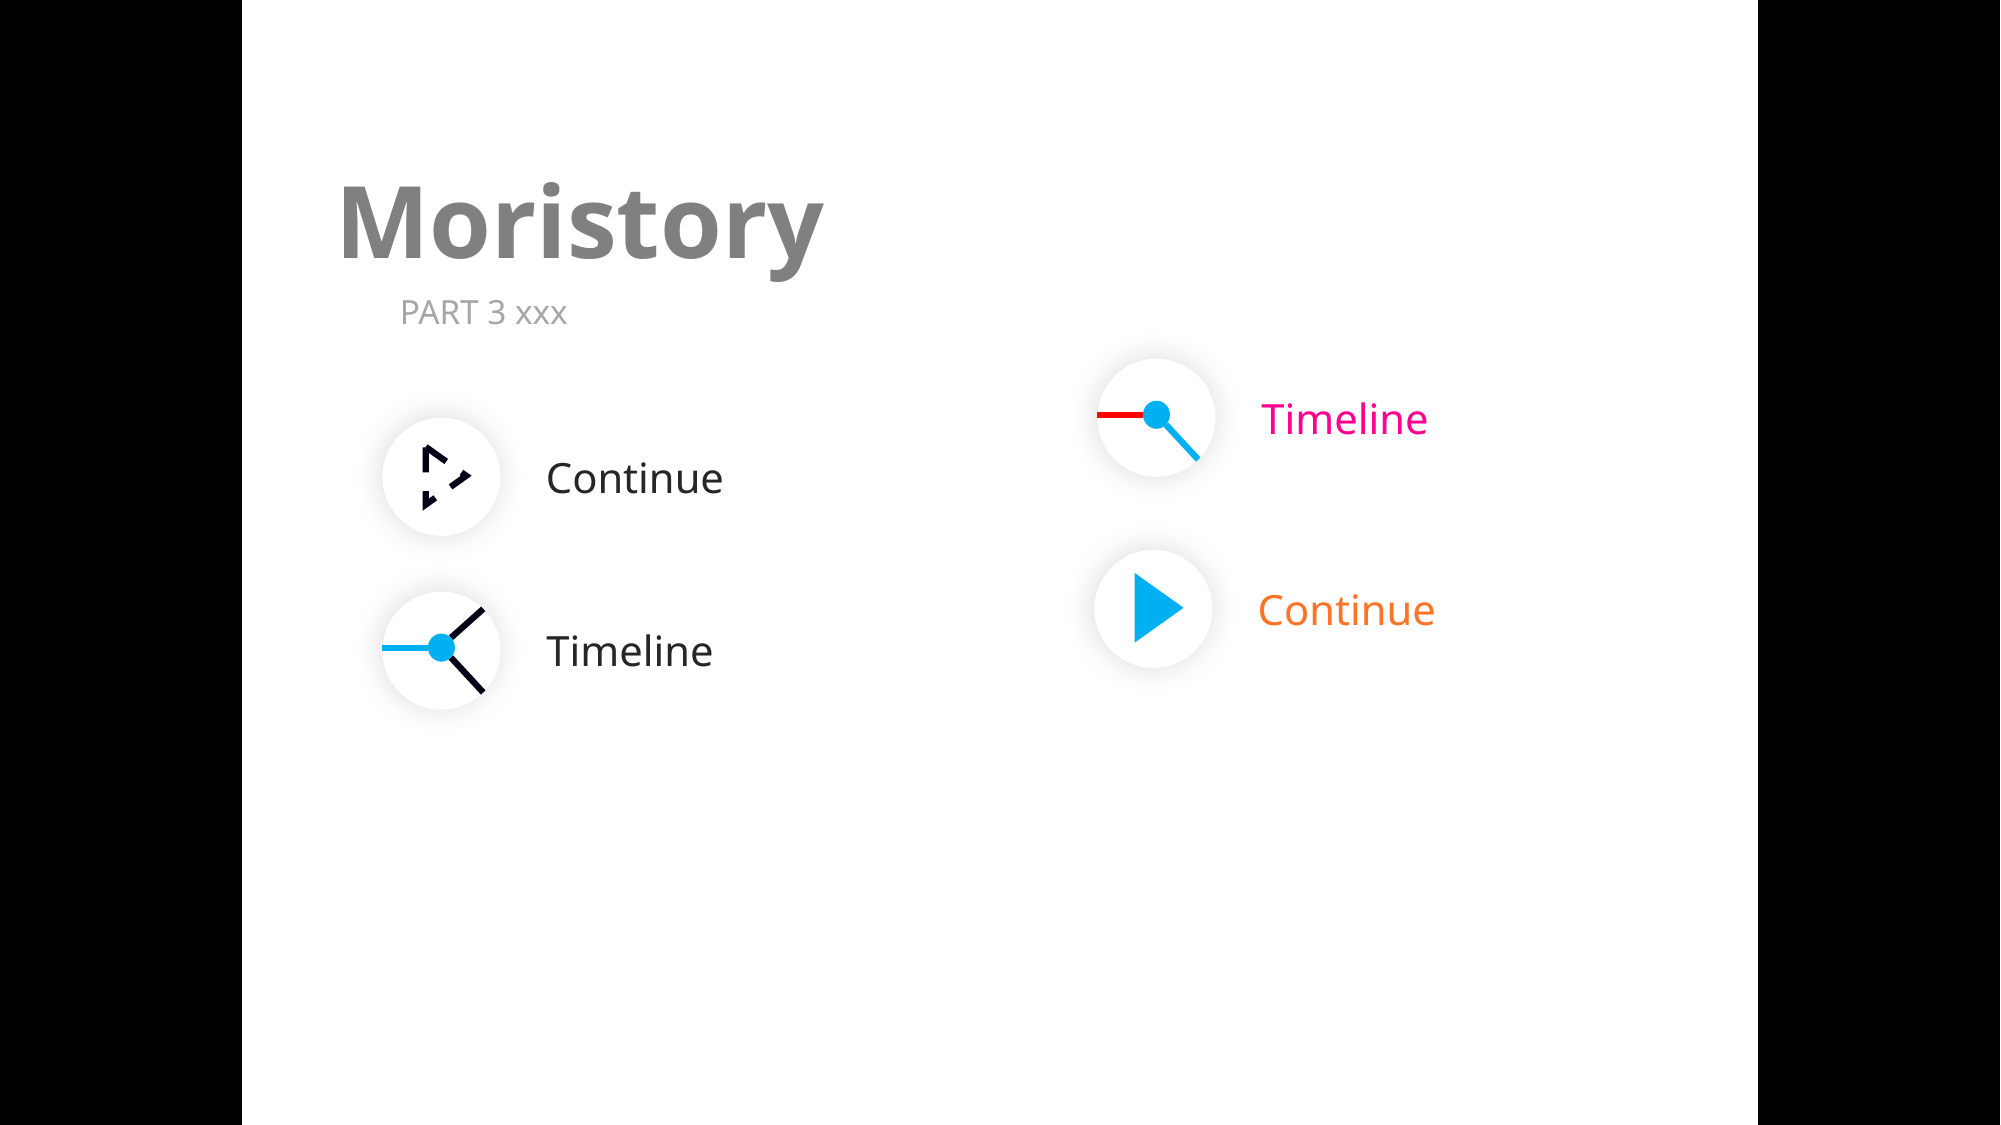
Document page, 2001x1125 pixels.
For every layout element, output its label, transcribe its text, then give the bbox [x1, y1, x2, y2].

text_box Moristory [320, 151, 840, 287]
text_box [382, 417, 501, 536]
text_box [241, 0, 1759, 1125]
text_box Continue [531, 444, 739, 509]
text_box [1094, 549, 1435, 668]
text_box PART 3 xxx [385, 284, 583, 339]
text_box Timeline [531, 617, 729, 683]
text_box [382, 591, 501, 710]
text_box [1097, 358, 1428, 477]
